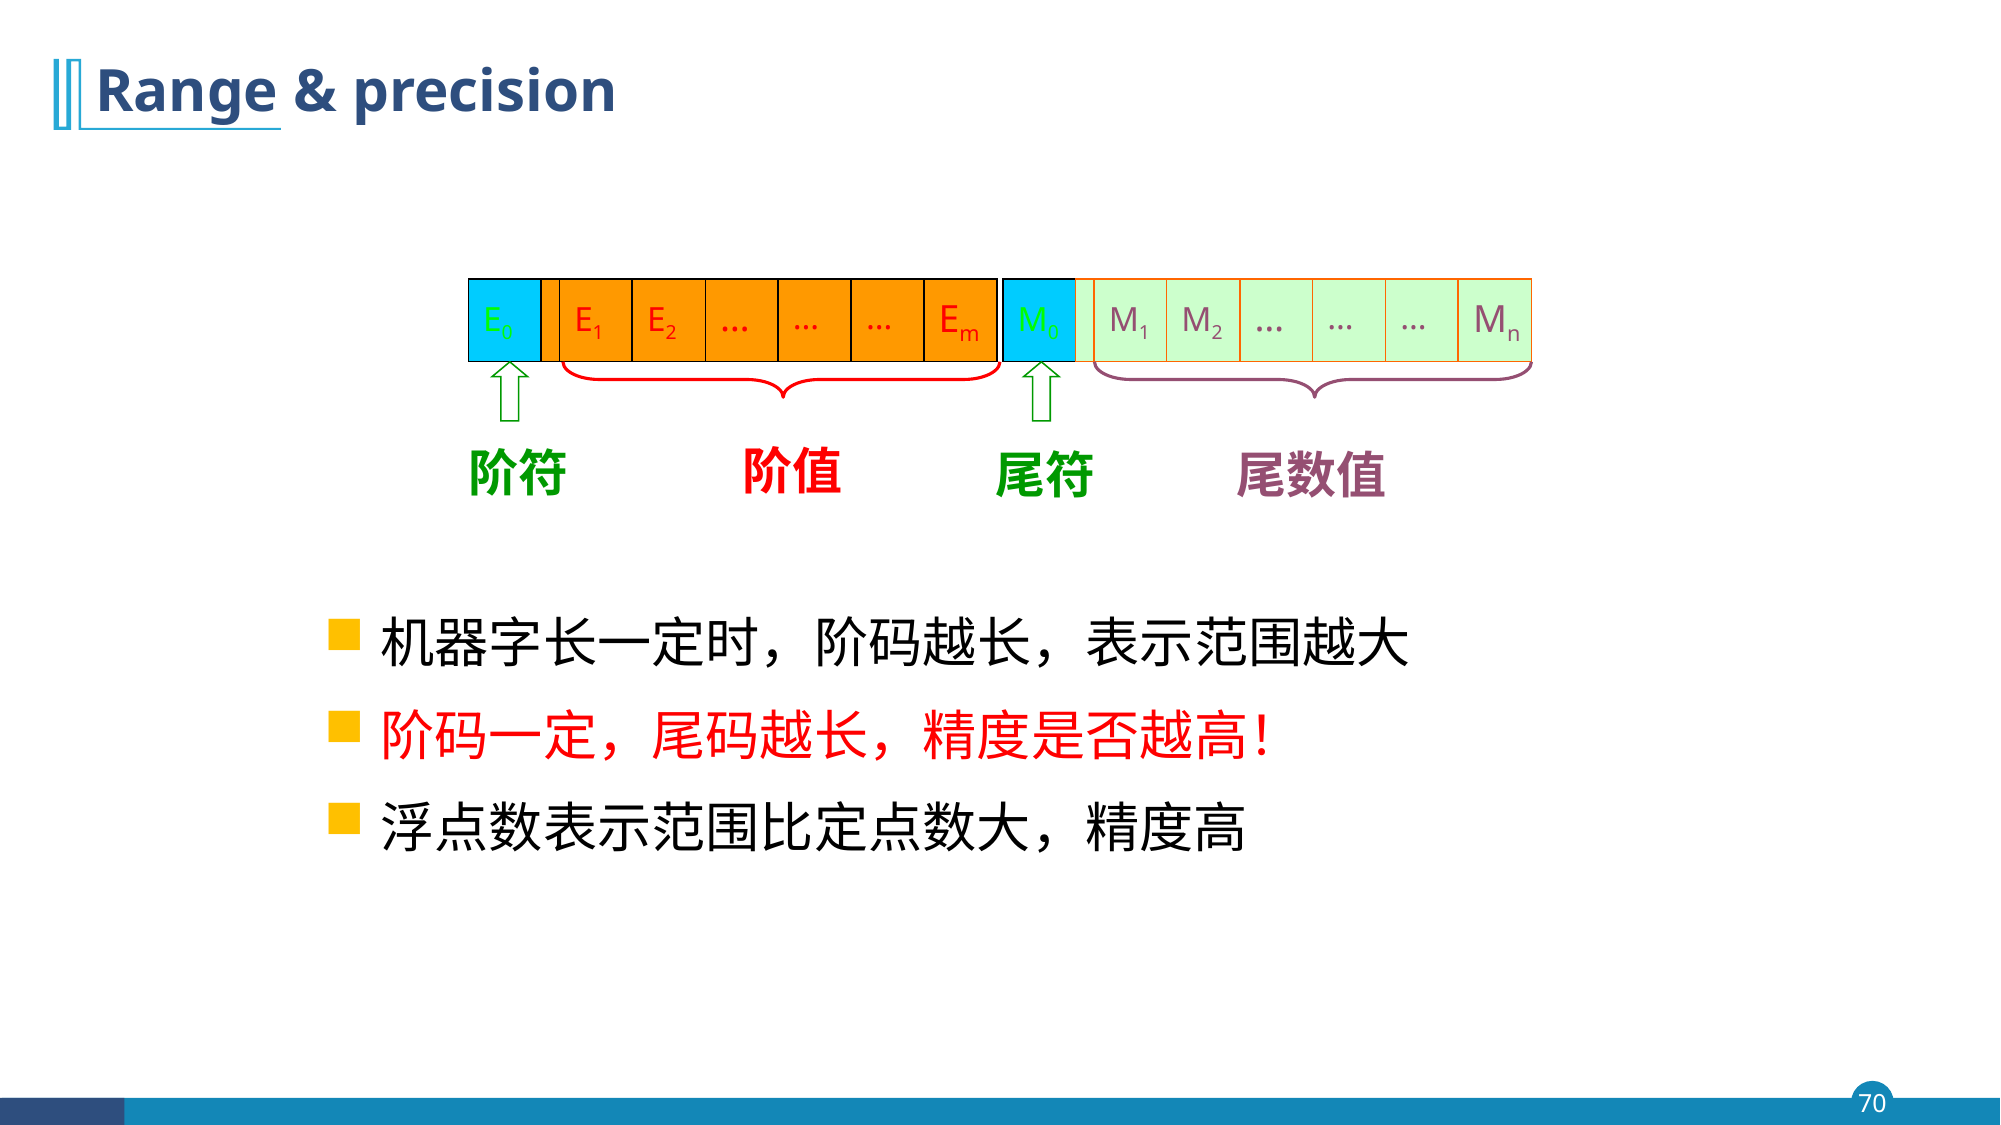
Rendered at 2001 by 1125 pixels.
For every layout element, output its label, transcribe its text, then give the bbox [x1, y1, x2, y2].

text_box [376, 361, 714, 505]
list 机器字长一定时，阶码越长，表示范围越大 阶码一定，尾码越长，精度是否越高！ 浮点数表示范围比定点数大，精度高 [309, 594, 1658, 1020]
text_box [541, 278, 998, 361]
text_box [1075, 278, 1532, 361]
text_box E0 [468, 278, 540, 361]
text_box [1240, 361, 1532, 507]
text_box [714, 361, 903, 504]
text_box M0 [1002, 278, 1075, 361]
title Range & precision [80, 42, 1805, 144]
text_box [903, 361, 1240, 507]
